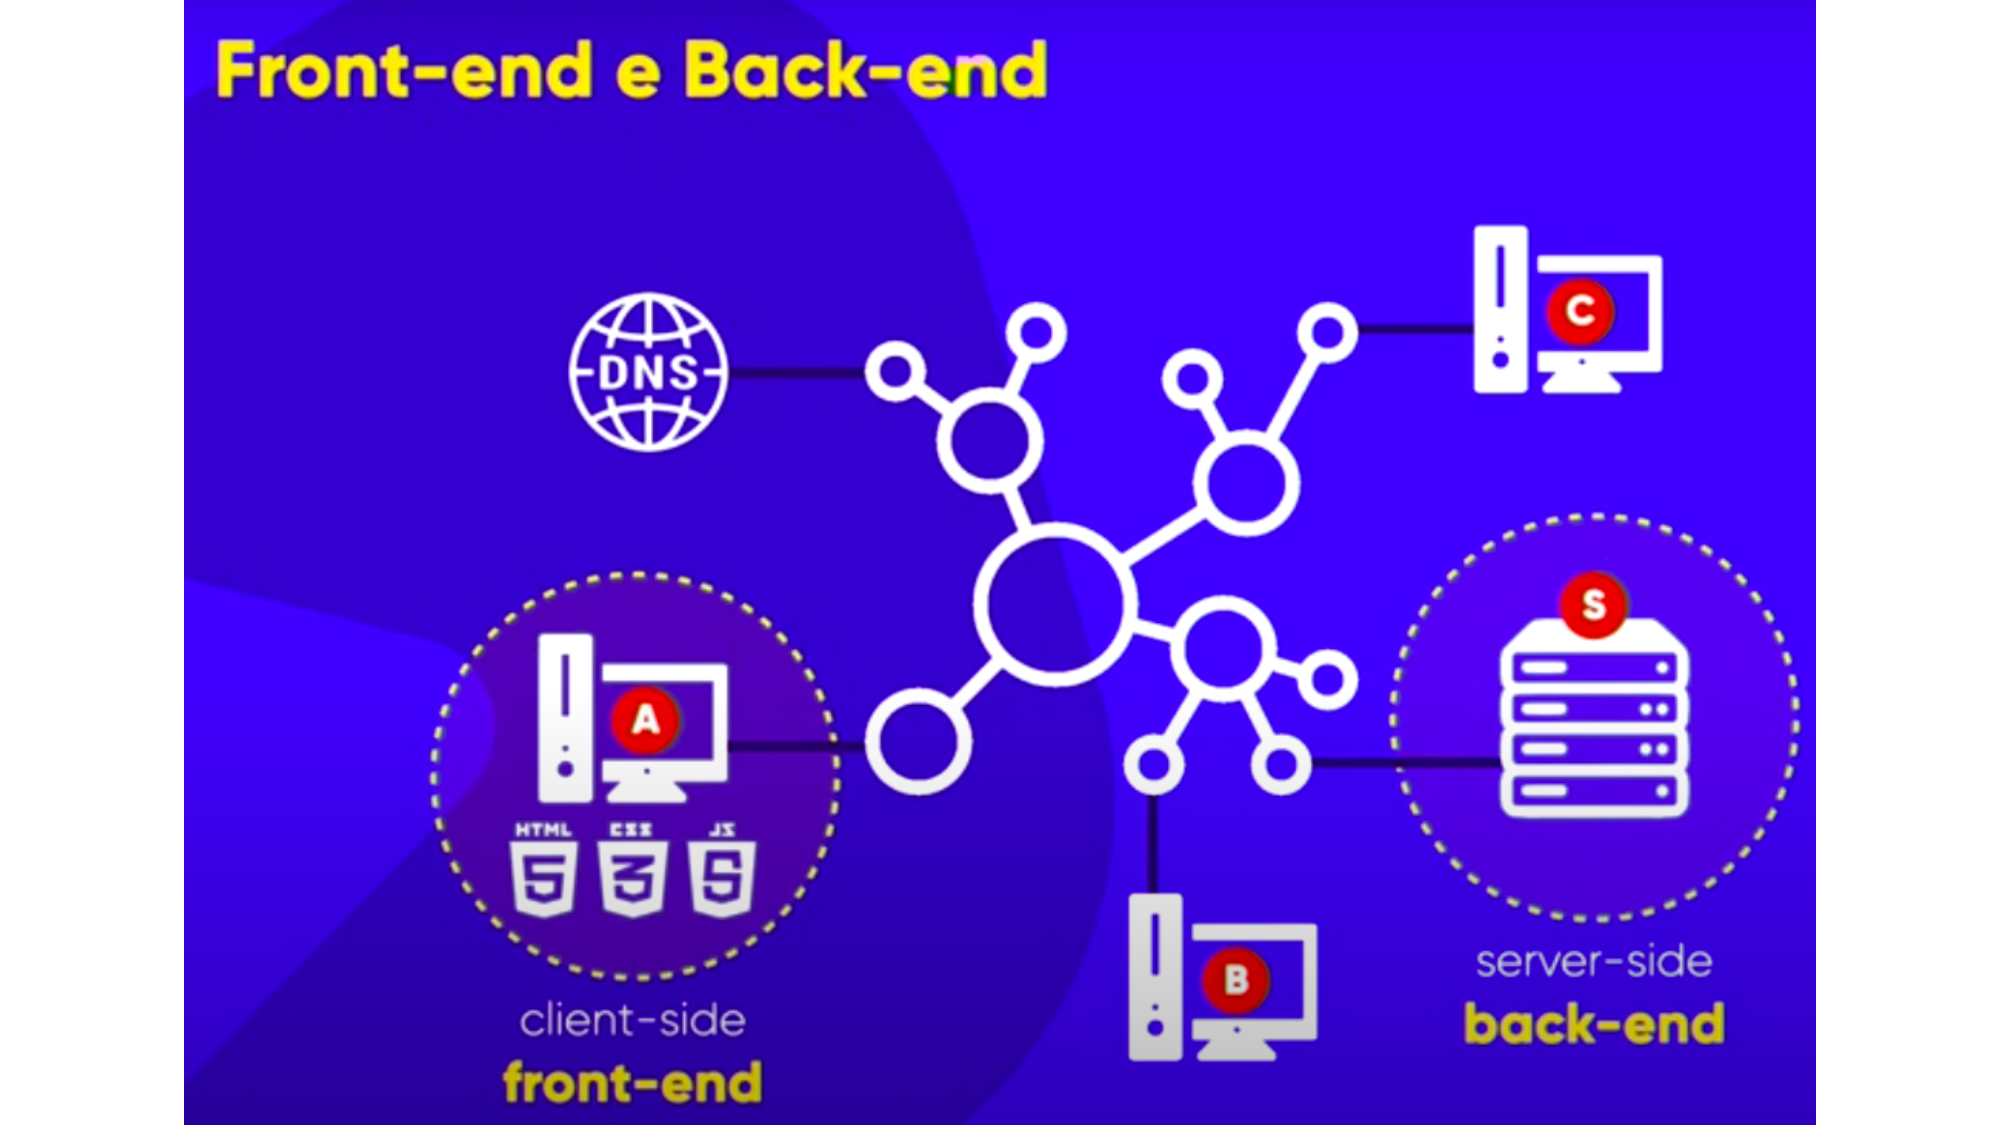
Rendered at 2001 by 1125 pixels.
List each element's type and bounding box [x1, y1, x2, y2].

picture [184, 0, 1816, 1125]
